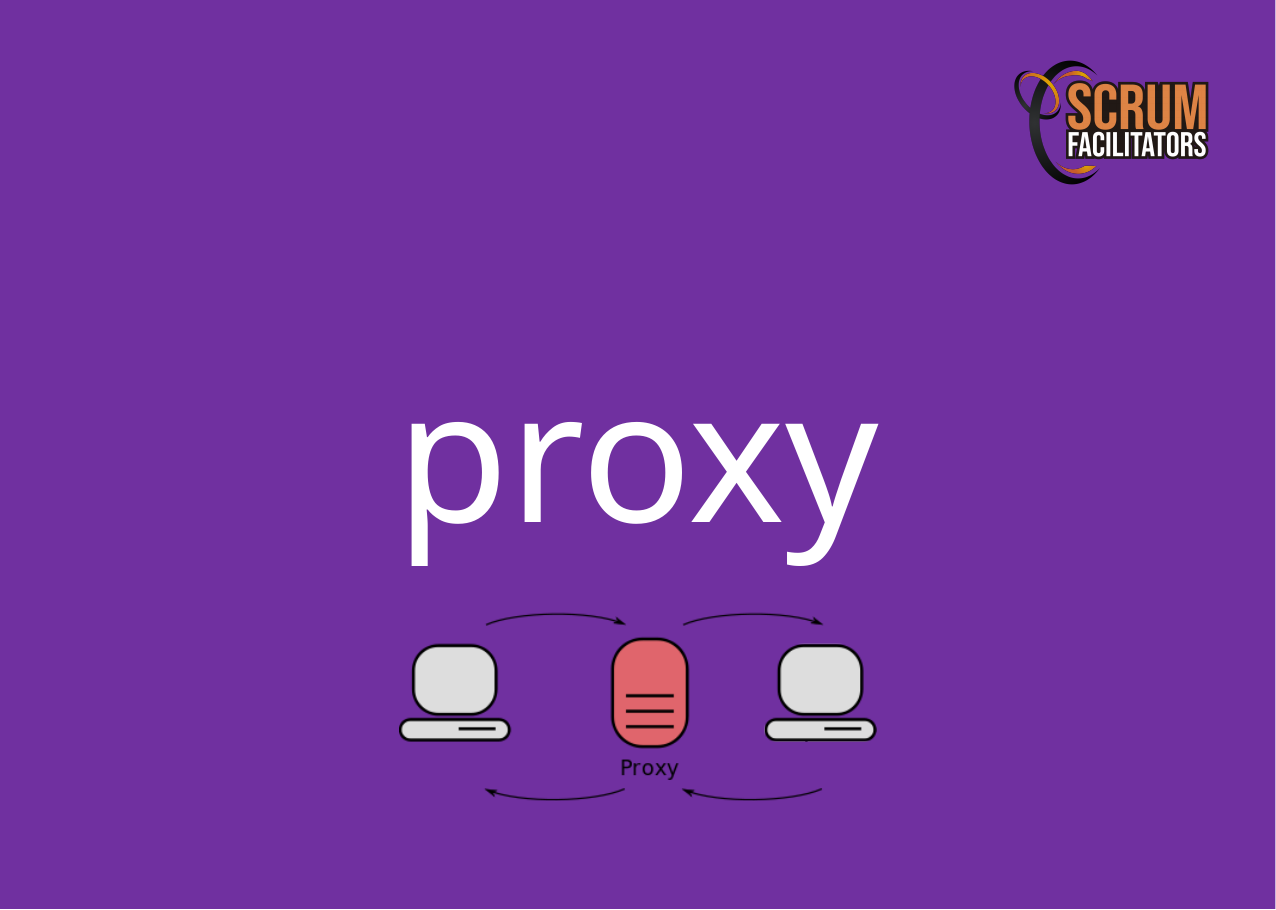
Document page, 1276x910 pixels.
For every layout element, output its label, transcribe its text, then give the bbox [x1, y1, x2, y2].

picture [399, 590, 877, 829]
picture [1011, 57, 1211, 187]
list proxy [132, 291, 1143, 618]
